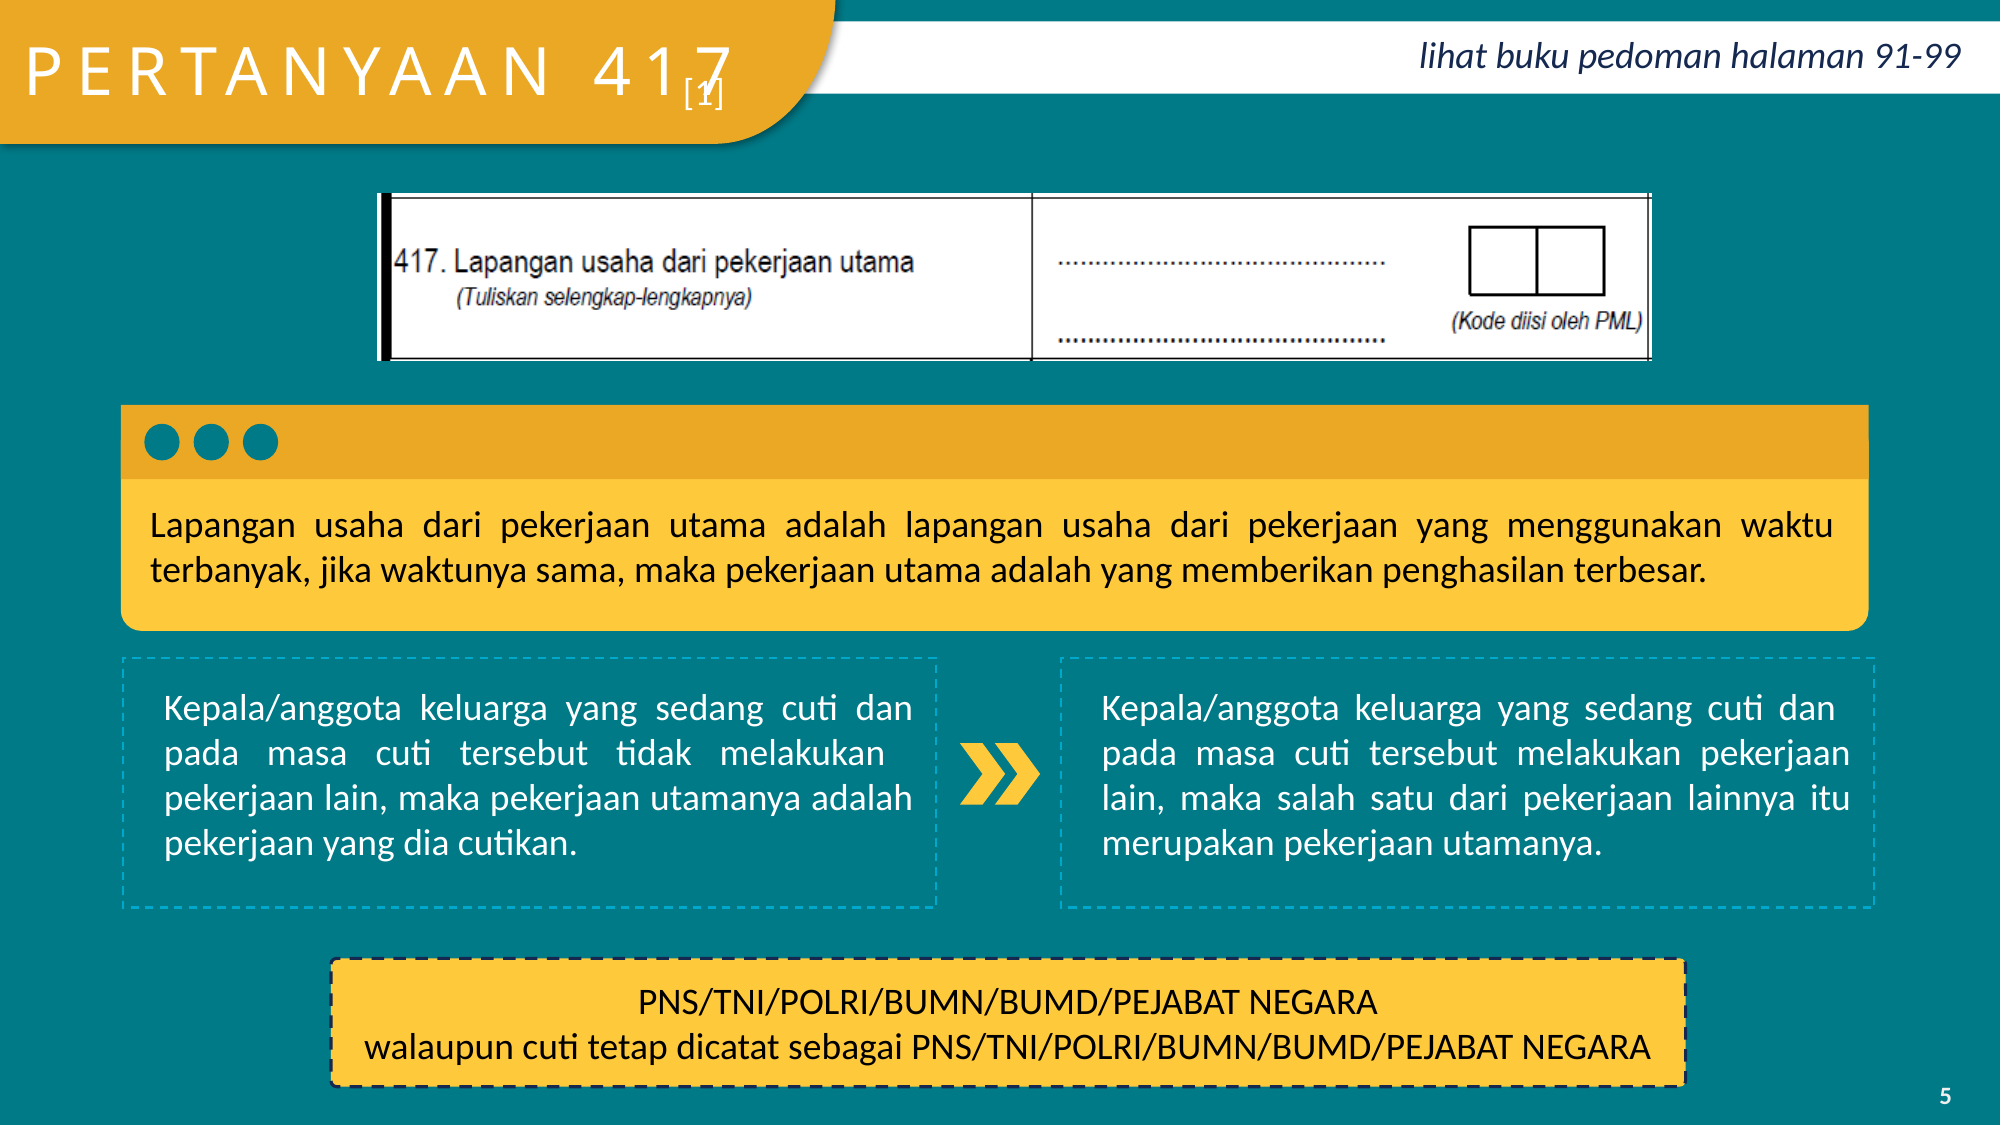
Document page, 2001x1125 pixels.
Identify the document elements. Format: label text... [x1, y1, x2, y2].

text_box [120, 404, 1870, 480]
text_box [144, 423, 279, 461]
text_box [959, 743, 1041, 805]
text_box [1] [668, 60, 740, 121]
text_box Kepala/anggota keluarga yang sedang cuti dan pada masa cuti tersebut melakukan pekerjaan lain, maka salah satu dari pekerjaan lainnya itu merupakan pekerjaan utamanya. [1086, 675, 1867, 871]
text_box [819, 20, 2000, 95]
text_box PNS/TNI/POLRI/BUMN/BUMD/PEJABAT NEGARA walaupun cuti tetap dicatat sebagai PNS/TNI/POLRI/BUMN/BUMD/PEJABAT NEGARA [329, 957, 1687, 1088]
text_box [1060, 657, 1875, 909]
text_box PERTANYAAN 417 [9, 21, 749, 116]
text_box Lapangan usaha dari pekerjaan utama adalah lapangan usaha dari pekerjaan yang menggunakan waktu terbanyak, jika waktunya sama, maka pekerjaan utama adalah yang memberikan penghasilan terbesar. [135, 492, 1852, 598]
slide_number 5 [1896, 1065, 1968, 1125]
text_box Kepala/anggota keluarga yang sedang cuti dan pada masa cuti tersebut tidak melakukan pekerjaan lain, maka pekerjaan utamanya adalah pekerjaan yang dia cutikan. [149, 675, 929, 871]
text_box lihat buku pedoman halaman 91-99 [1404, 23, 1977, 83]
picture [377, 193, 1652, 361]
text_box [122, 657, 937, 909]
text_box [0, 0, 837, 145]
text_box [119, 439, 1870, 632]
